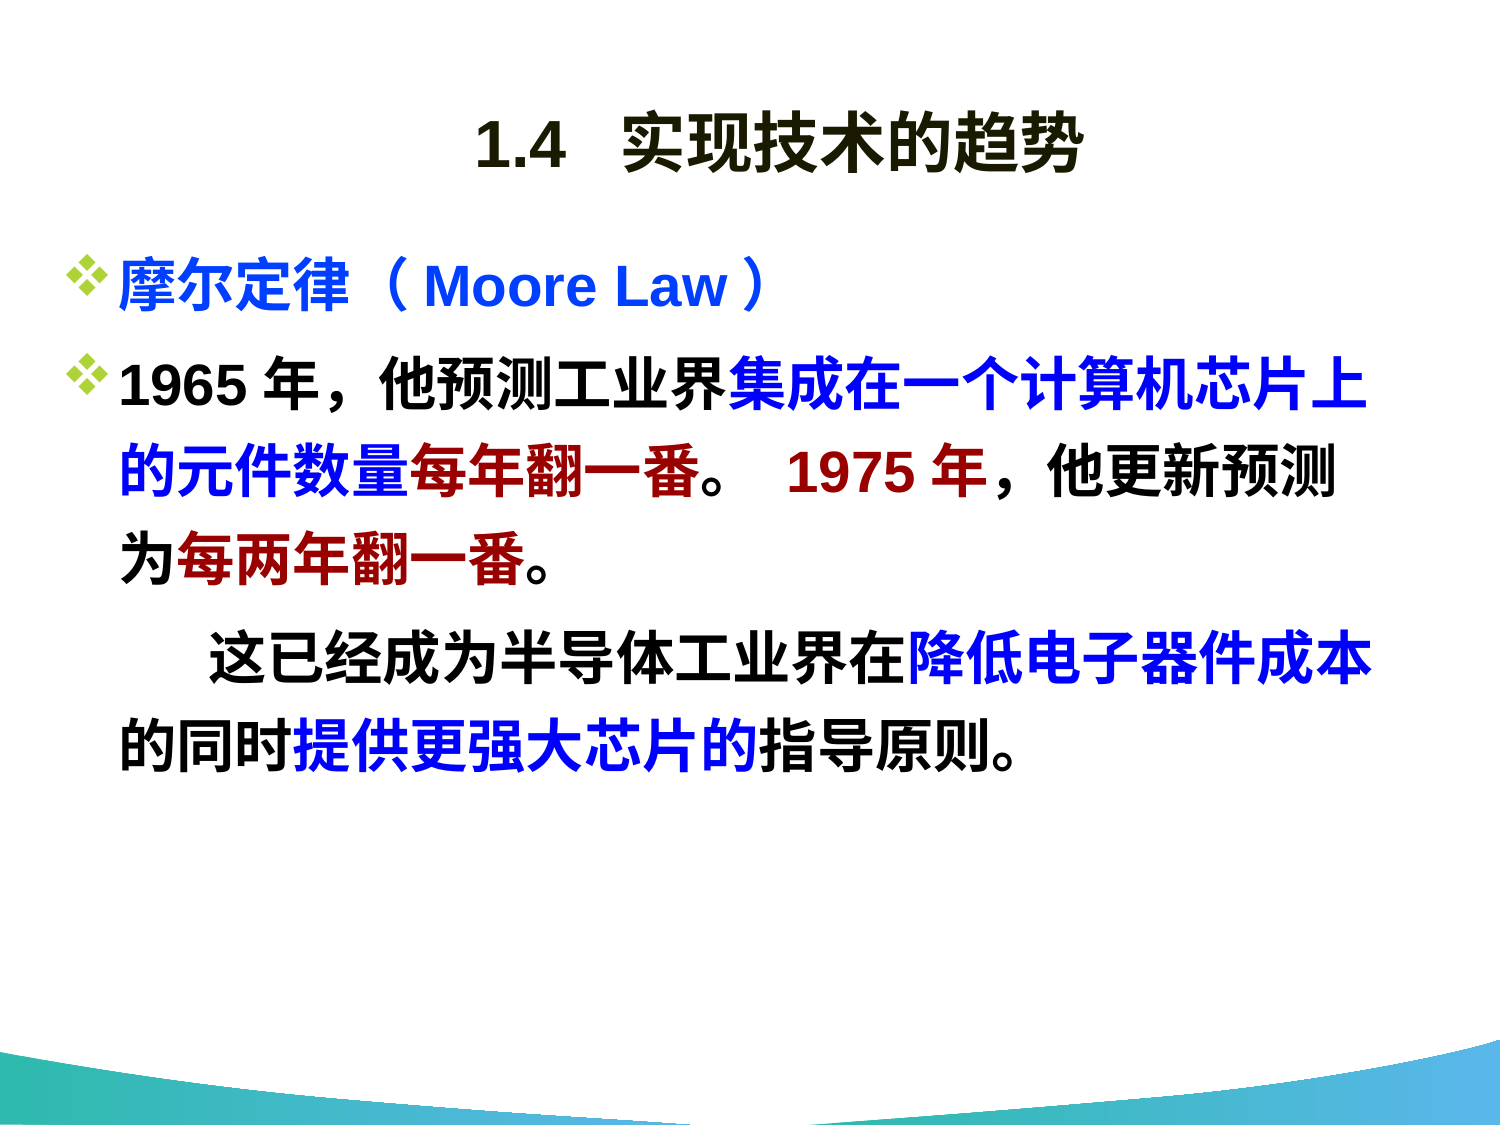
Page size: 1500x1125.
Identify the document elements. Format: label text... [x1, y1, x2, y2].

title 1.4 实现技术的趋势 [105, 46, 1456, 235]
list 摩尔定律（Moore Law） 1965年，他预测工业界集成在一个计算机芯片上的元件数量每年翻一番。 1975年，他更新预测为每两年翻一番。 这已经成为半导体工业界在降低电子器件成本的同时提供更强大芯片的指导原则。 [46, 222, 1407, 966]
